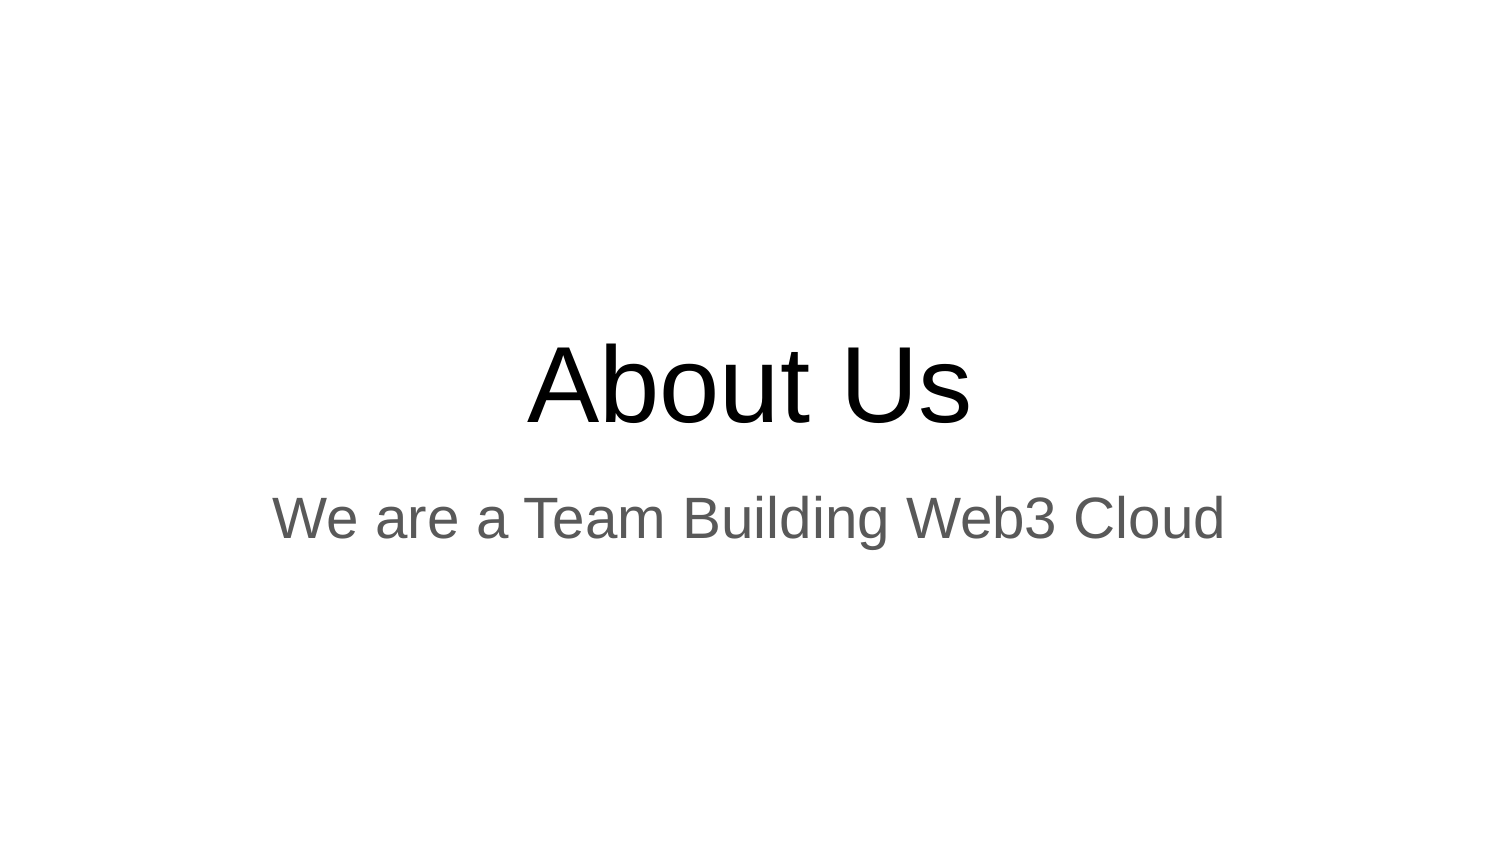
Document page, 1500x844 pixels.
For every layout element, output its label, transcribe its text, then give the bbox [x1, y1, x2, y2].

title About Us [51, 122, 1449, 459]
subtitle We are a Team Building Web3 Cloud [51, 464, 1449, 595]
